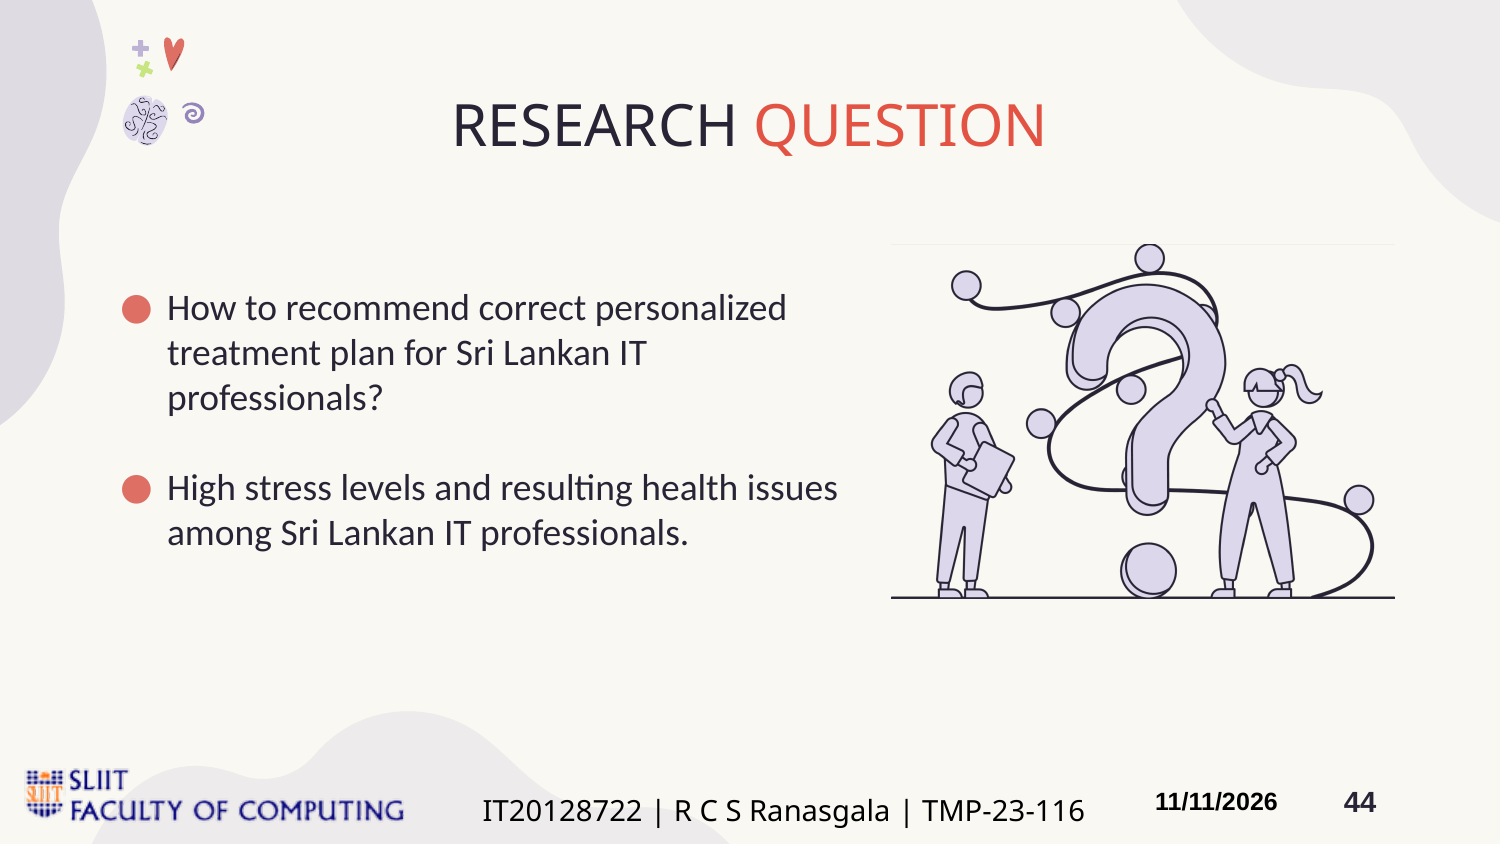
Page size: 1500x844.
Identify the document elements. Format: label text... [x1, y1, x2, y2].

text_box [159, 37, 191, 72]
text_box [122, 95, 167, 145]
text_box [131, 39, 150, 58]
text_box [182, 102, 205, 124]
picture [891, 244, 1396, 600]
subtitle How to recommend correct personalized treatment plan for Sri Lankan IT professionals? High stress levels and resulting health issues among Sri Lankan IT professionals. [105, 267, 856, 577]
picture [0, 758, 413, 840]
text_box IT20128722 | R C S Ranasgala | TMP-23-116 [420, 785, 1148, 835]
title RESEARCH QUESTION [0, 72, 1500, 167]
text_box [135, 63, 154, 78]
